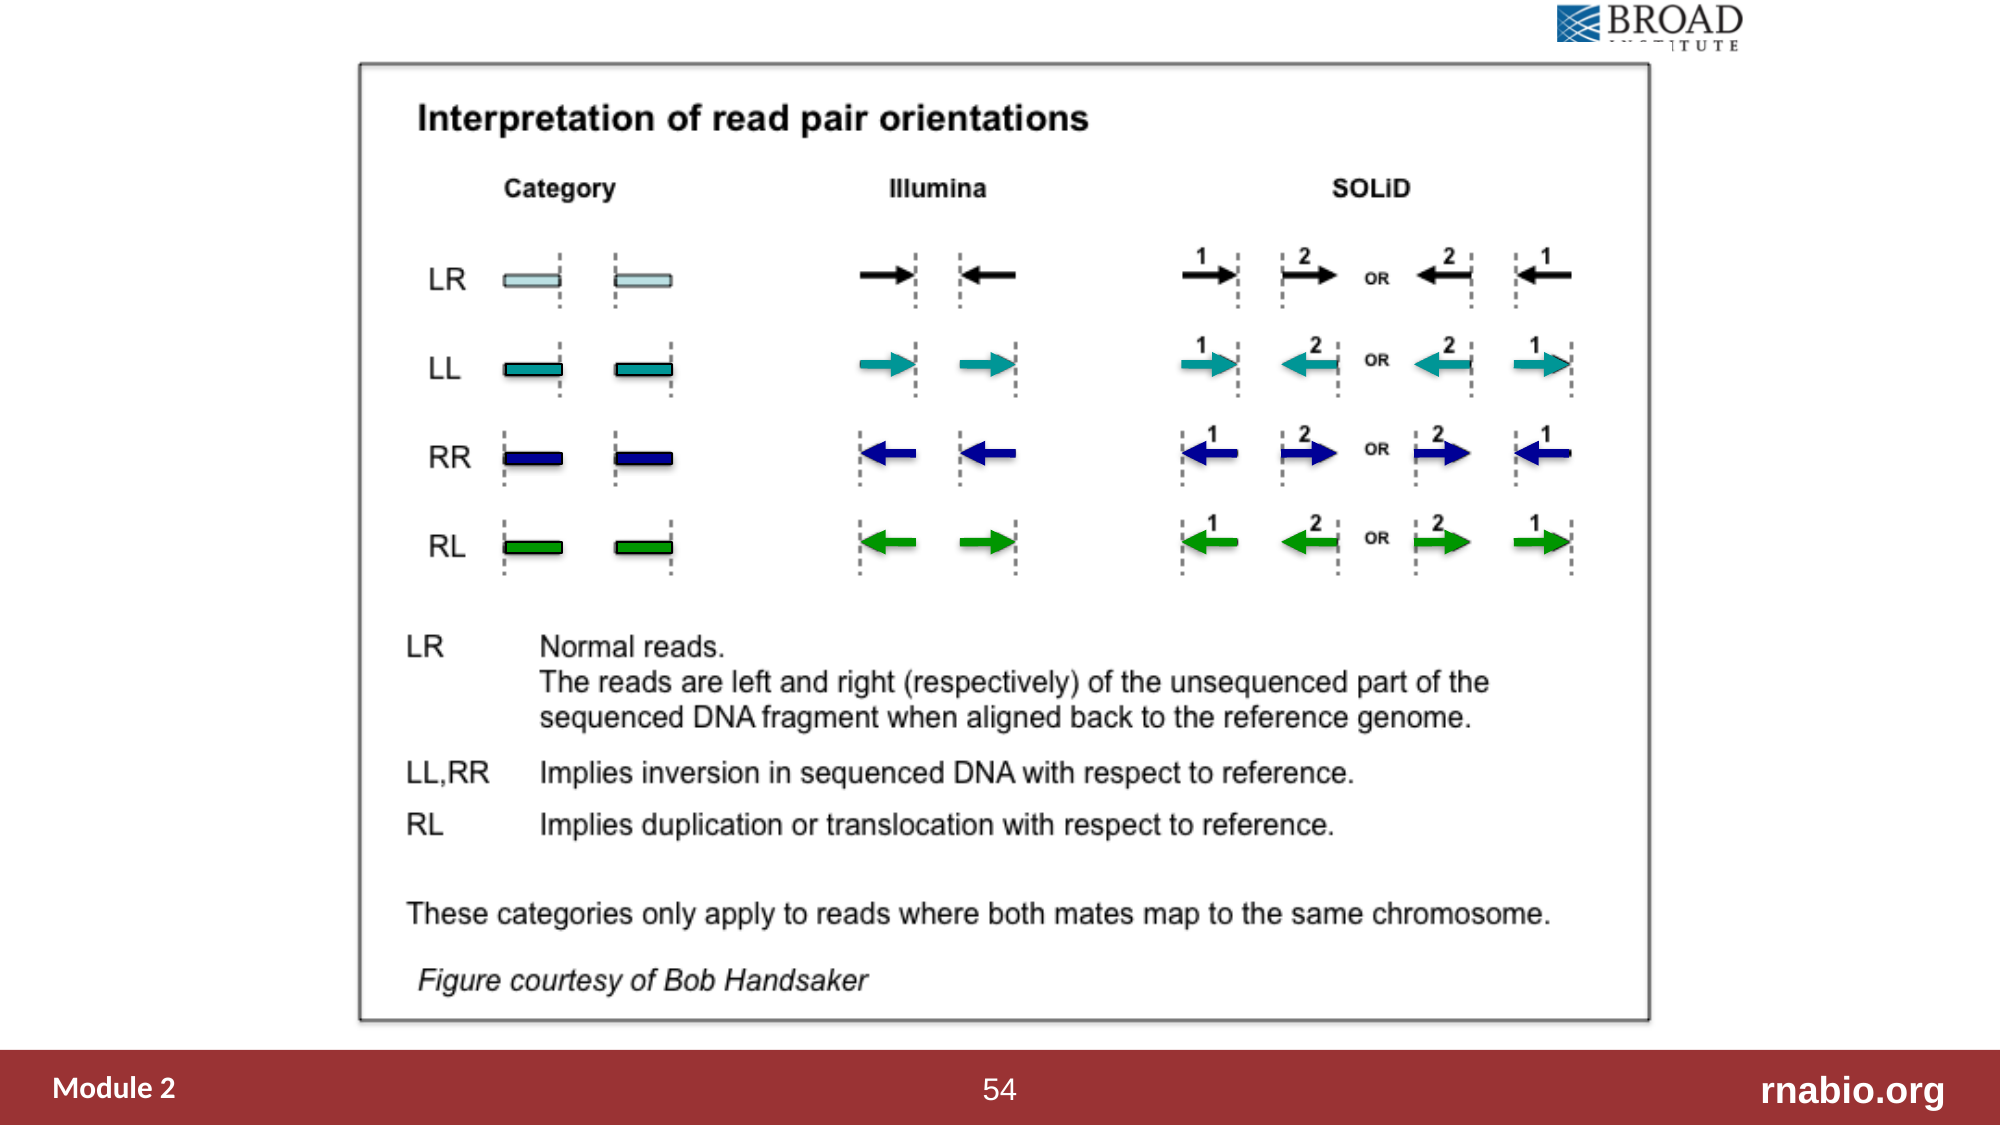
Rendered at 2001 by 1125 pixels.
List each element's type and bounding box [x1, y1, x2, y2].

text_box [461, 253, 1603, 554]
picture [338, 0, 1747, 1043]
